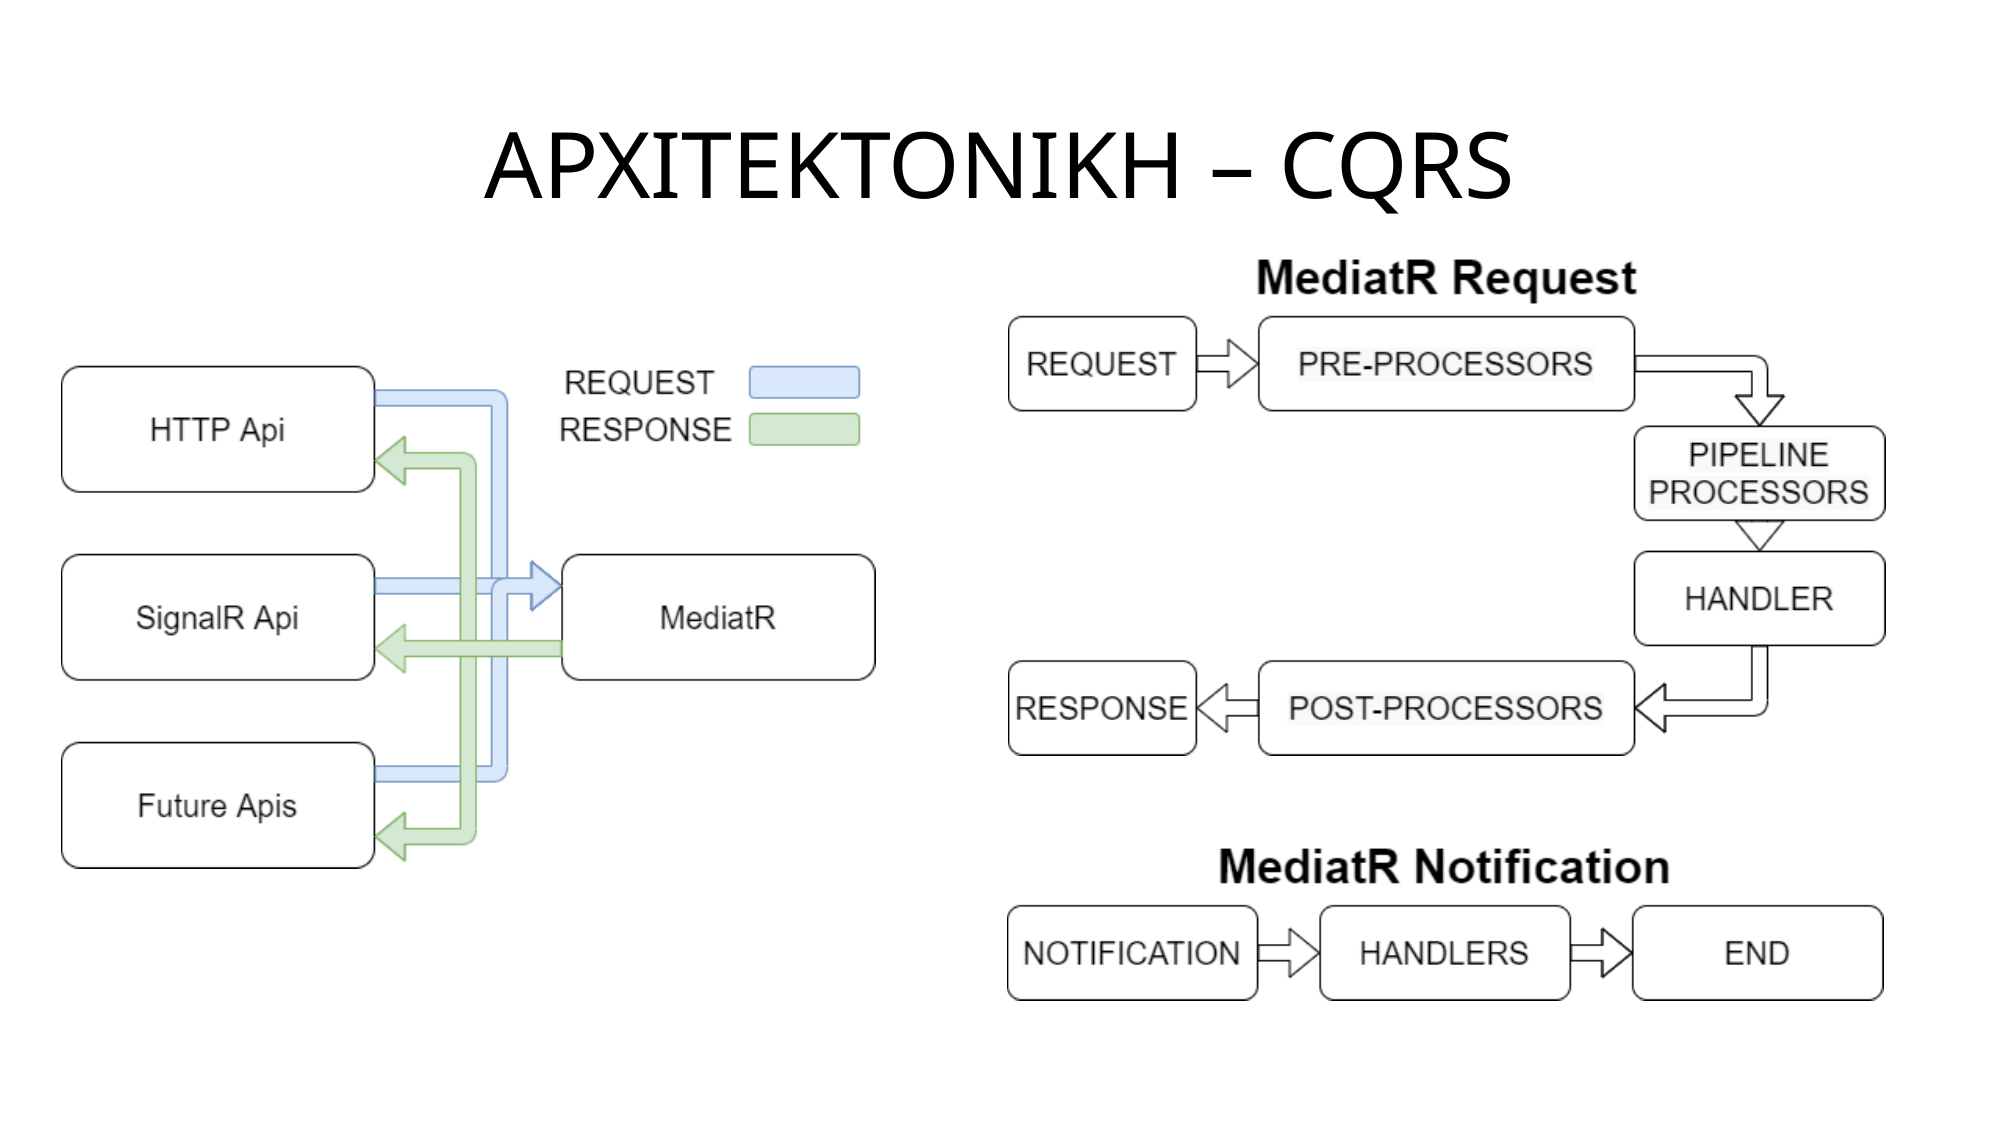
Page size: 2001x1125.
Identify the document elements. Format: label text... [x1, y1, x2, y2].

title ΑΡΧΙΤΕΚΤΟΝΙΚΗ – CQRS [137, 59, 1863, 278]
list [61, 363, 876, 869]
picture [1007, 827, 1884, 1002]
picture [1008, 238, 1886, 756]
